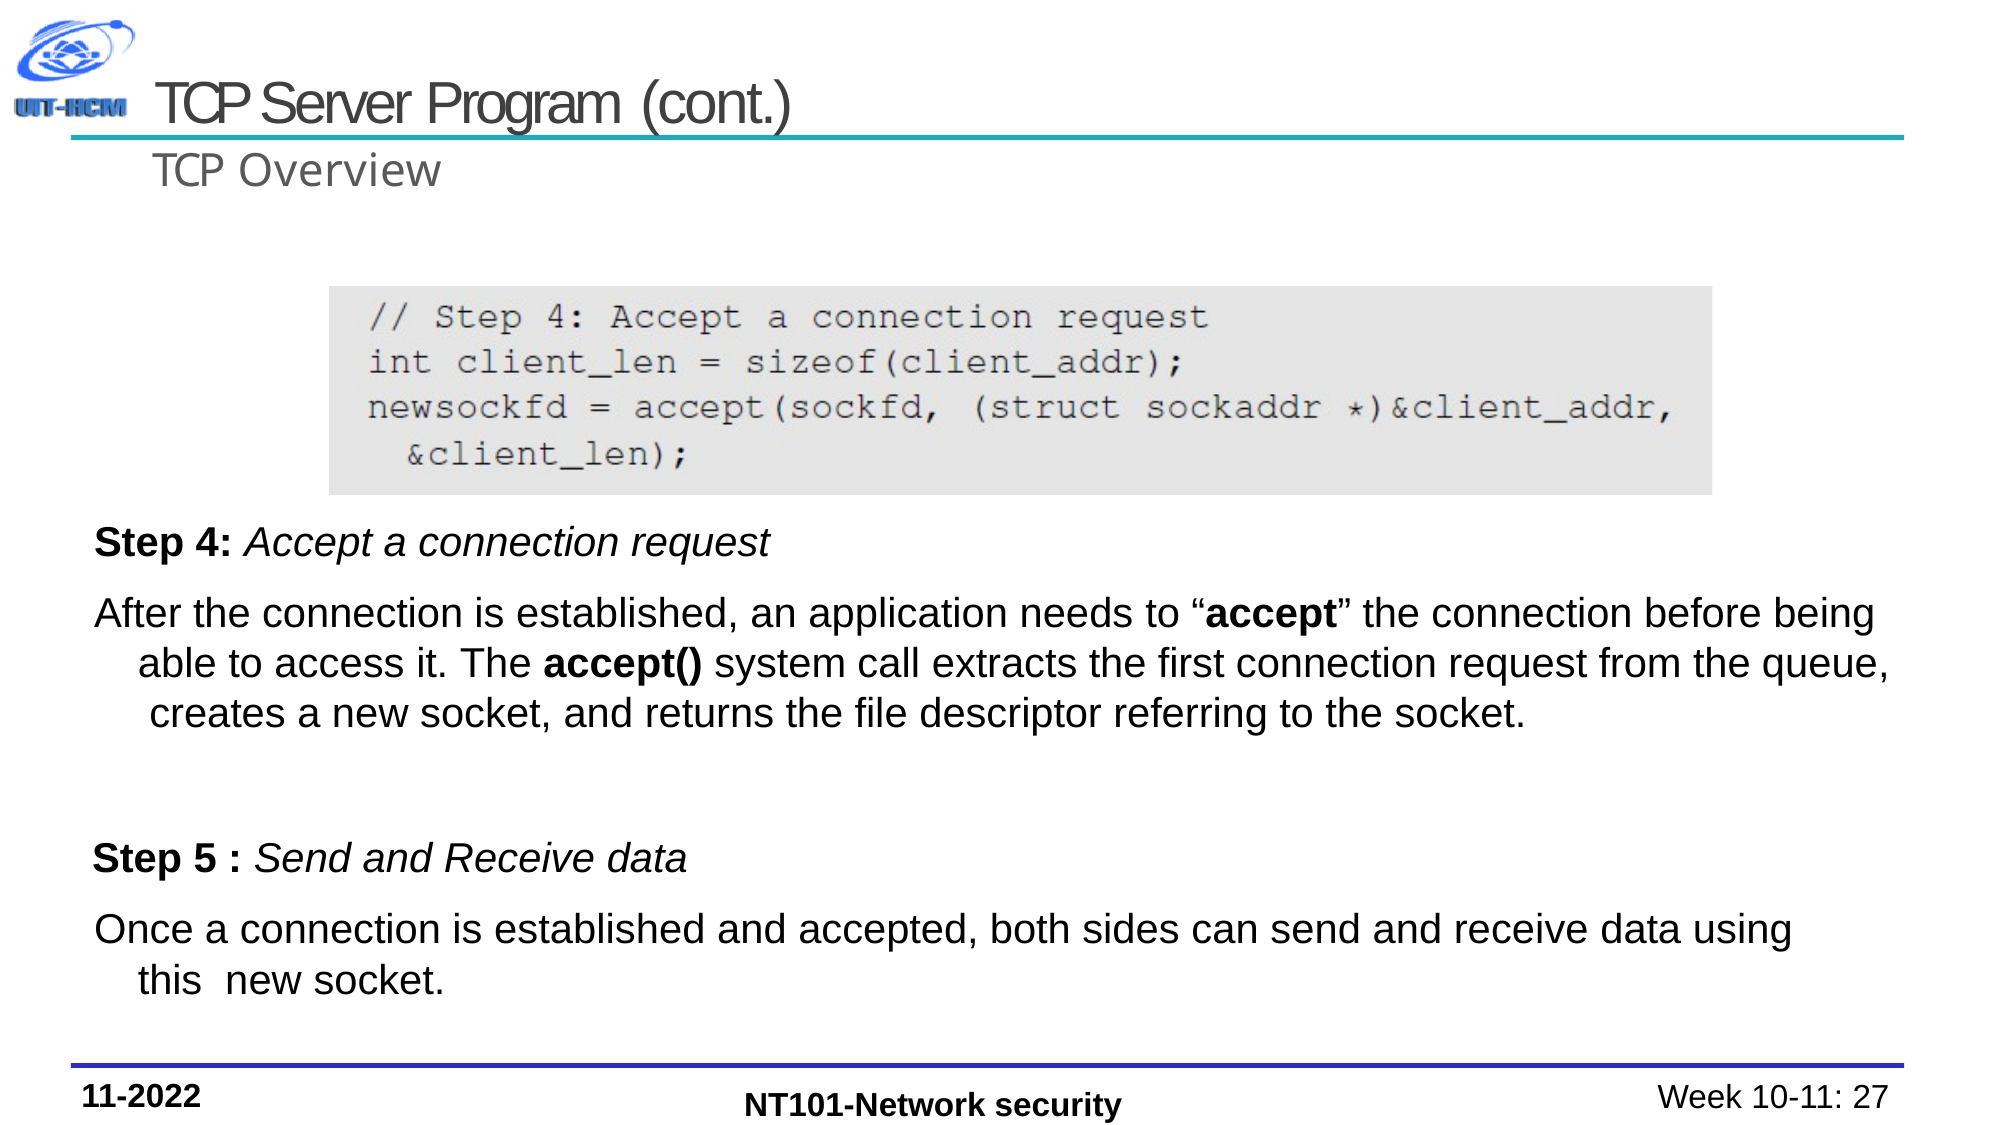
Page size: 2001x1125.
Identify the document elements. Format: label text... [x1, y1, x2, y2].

title TCP Server Program (cont.) TCP Overview [150, 26, 805, 223]
picture [0, 8, 150, 127]
text_box [329, 286, 1713, 495]
text_box Step 4: Accept a connection request After the connection is established, an application needs to “accept” the connection before being able to access it. The accept() system call extracts the first connection request from the queue, creates a new socket, and returns the file descriptor referring to the socket. Step 5 : Send and Receive data Once a connection is established and accepted, both sides can send and receive data using this new socket. [92, 491, 1892, 1003]
